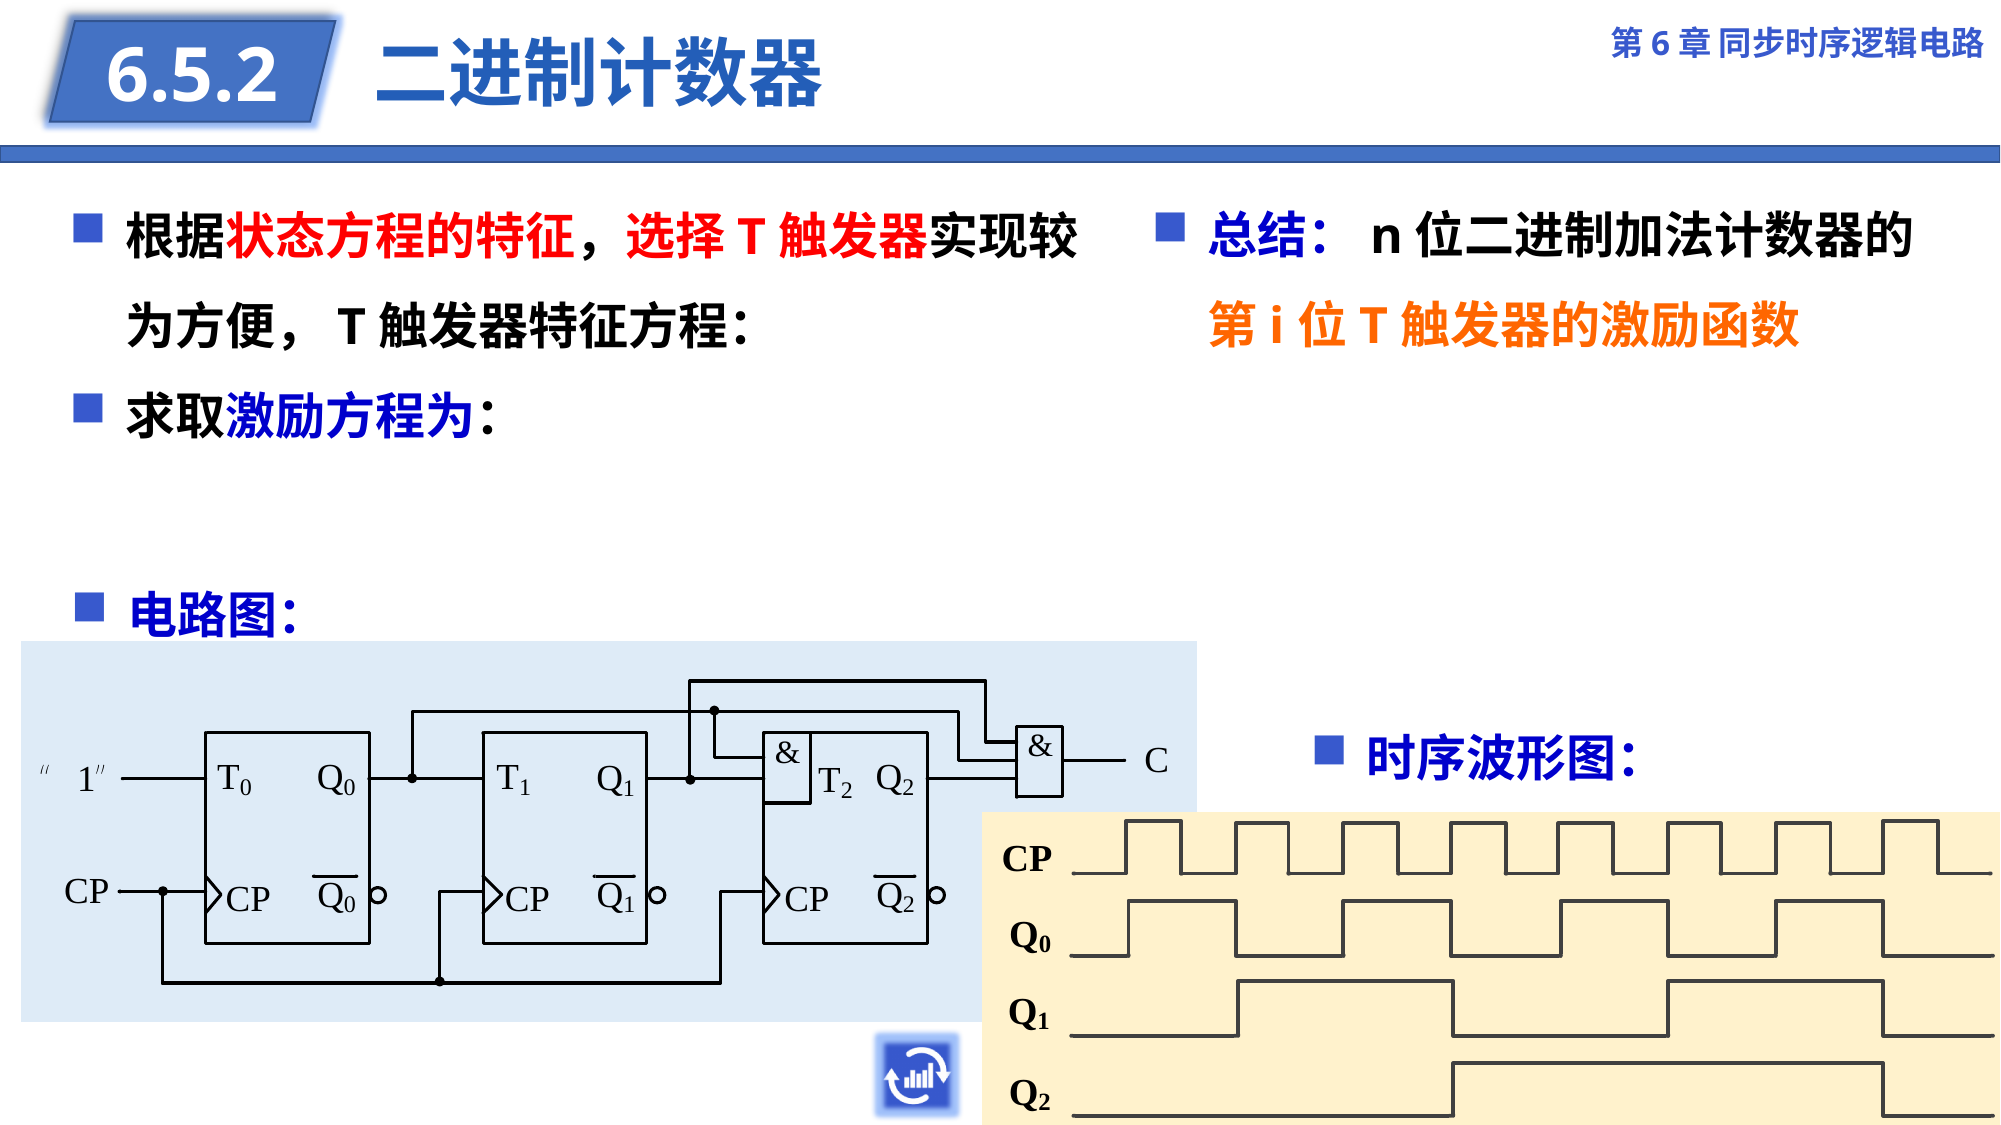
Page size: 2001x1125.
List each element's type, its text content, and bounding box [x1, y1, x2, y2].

picture [879, 1038, 955, 1113]
text_box 电路图： [55, 546, 342, 641]
text_box 6.5.2 [48, 20, 337, 123]
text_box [981, 811, 2000, 1125]
footer 第6章 同步时序逻辑电路 [1581, 0, 2000, 84]
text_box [20, 641, 1197, 1022]
text_box 时序波形图： [1295, 689, 1682, 795]
title 二进制计数器 [358, 16, 1391, 137]
